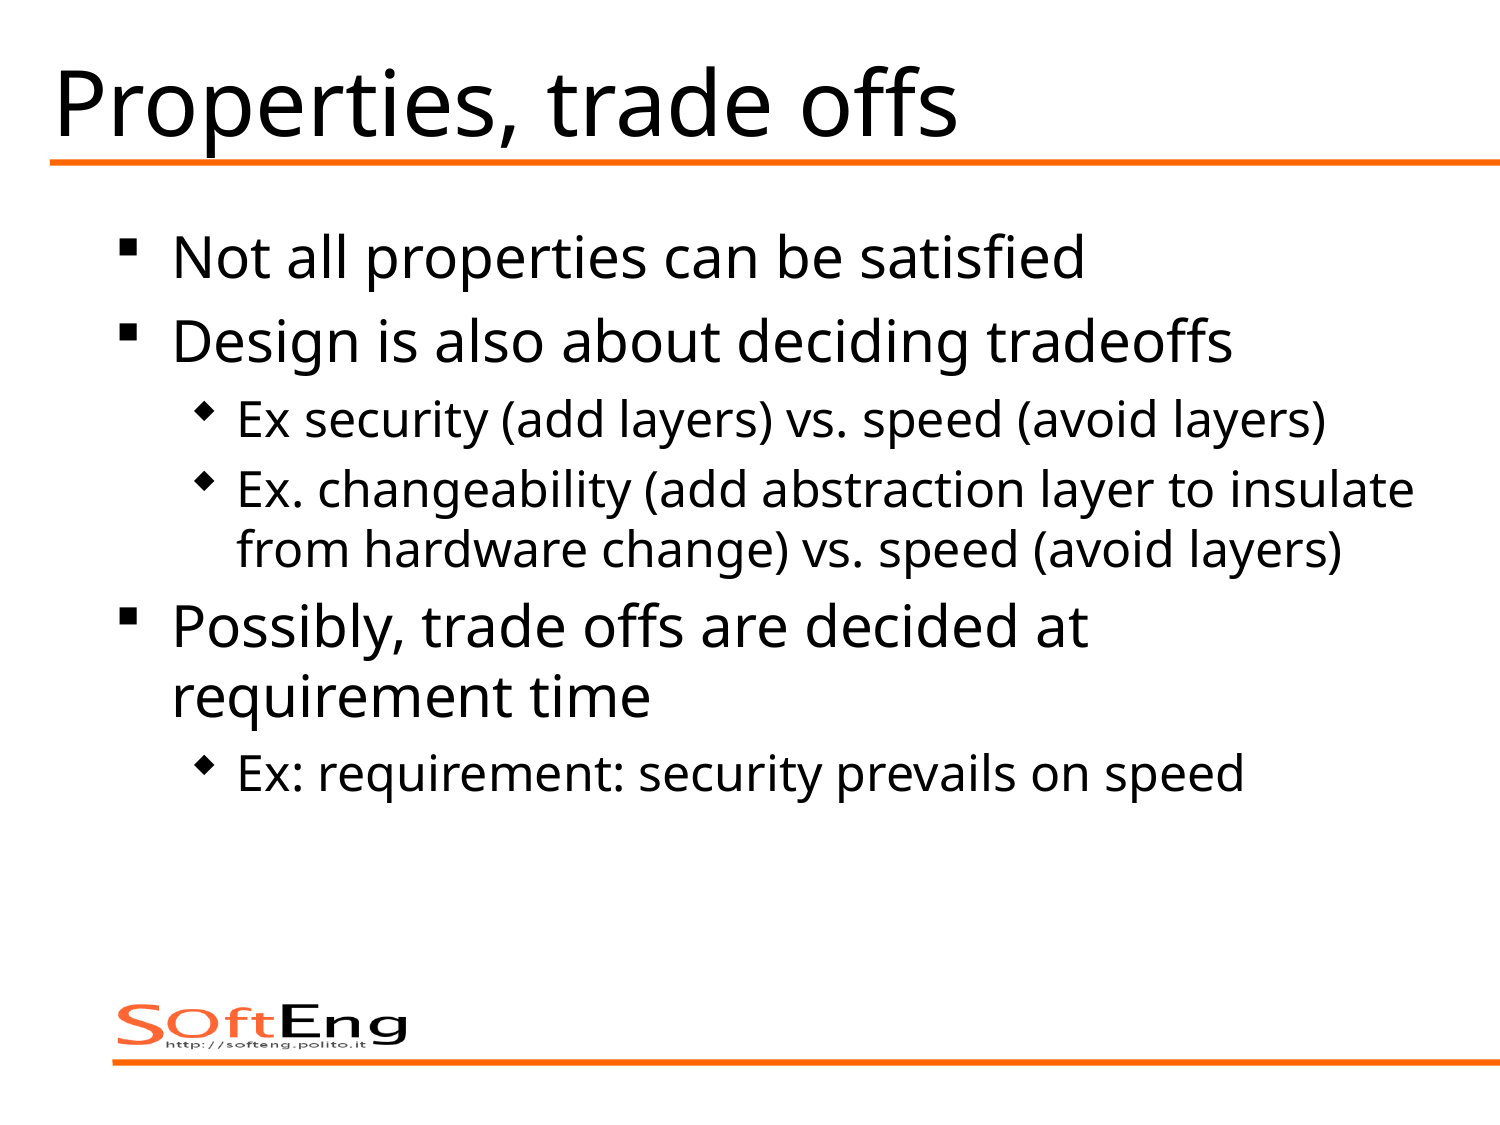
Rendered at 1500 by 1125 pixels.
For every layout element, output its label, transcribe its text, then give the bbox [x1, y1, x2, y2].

list Not all properties can be satisfied Design is also about deciding tradeoffs Ex security (add layers) vs. speed (avoid layers) Ex. changeability (add abstraction layer to insulate from hardware change) vs. speed (avoid layers) Possibly, trade offs are decided at requirement time Ex: requirement: security prevails on speed [99, 212, 1450, 1000]
title Properties, trade offs [37, 24, 1450, 175]
picture [112, 1000, 413, 1056]
